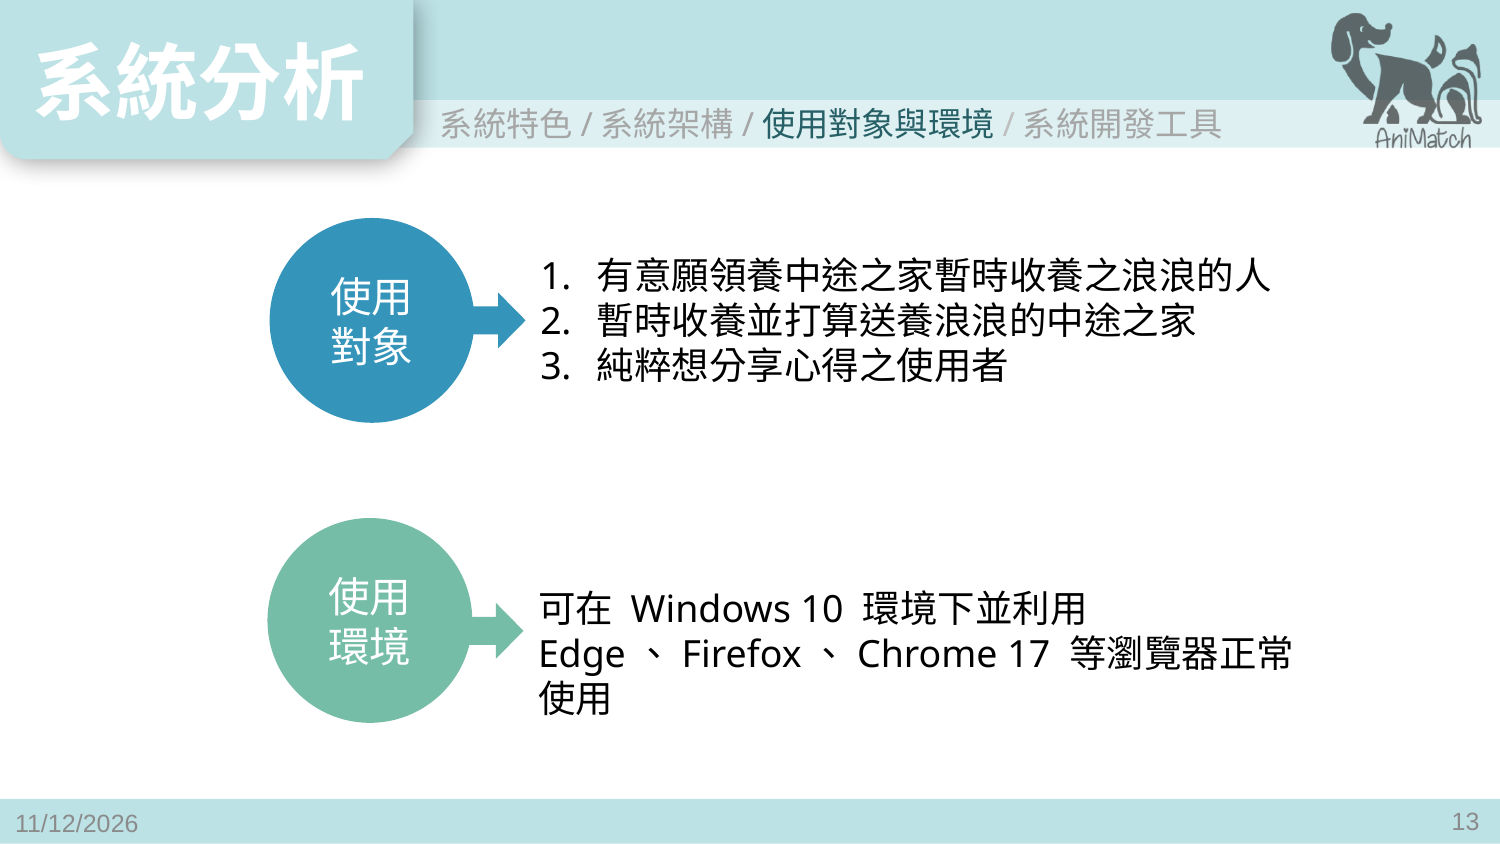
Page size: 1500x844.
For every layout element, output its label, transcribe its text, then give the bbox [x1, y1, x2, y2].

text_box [269, 217, 526, 423]
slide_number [0, 799, 350, 844]
picture [1280, 0, 1500, 231]
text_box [267, 517, 524, 724]
slide_number 13 [1144, 798, 1495, 843]
text_box 可在 Windows 10 環境下並利用 Edge、Firefox、Chrome 17 等瀏覽器正常使用 [525, 577, 1330, 728]
text_box 有意願領養中途之家暫時收養之浪浪的人 暫時收養並打算送養浪浪的中途之家 純粹想分享心得之使用者 [530, 244, 1332, 395]
